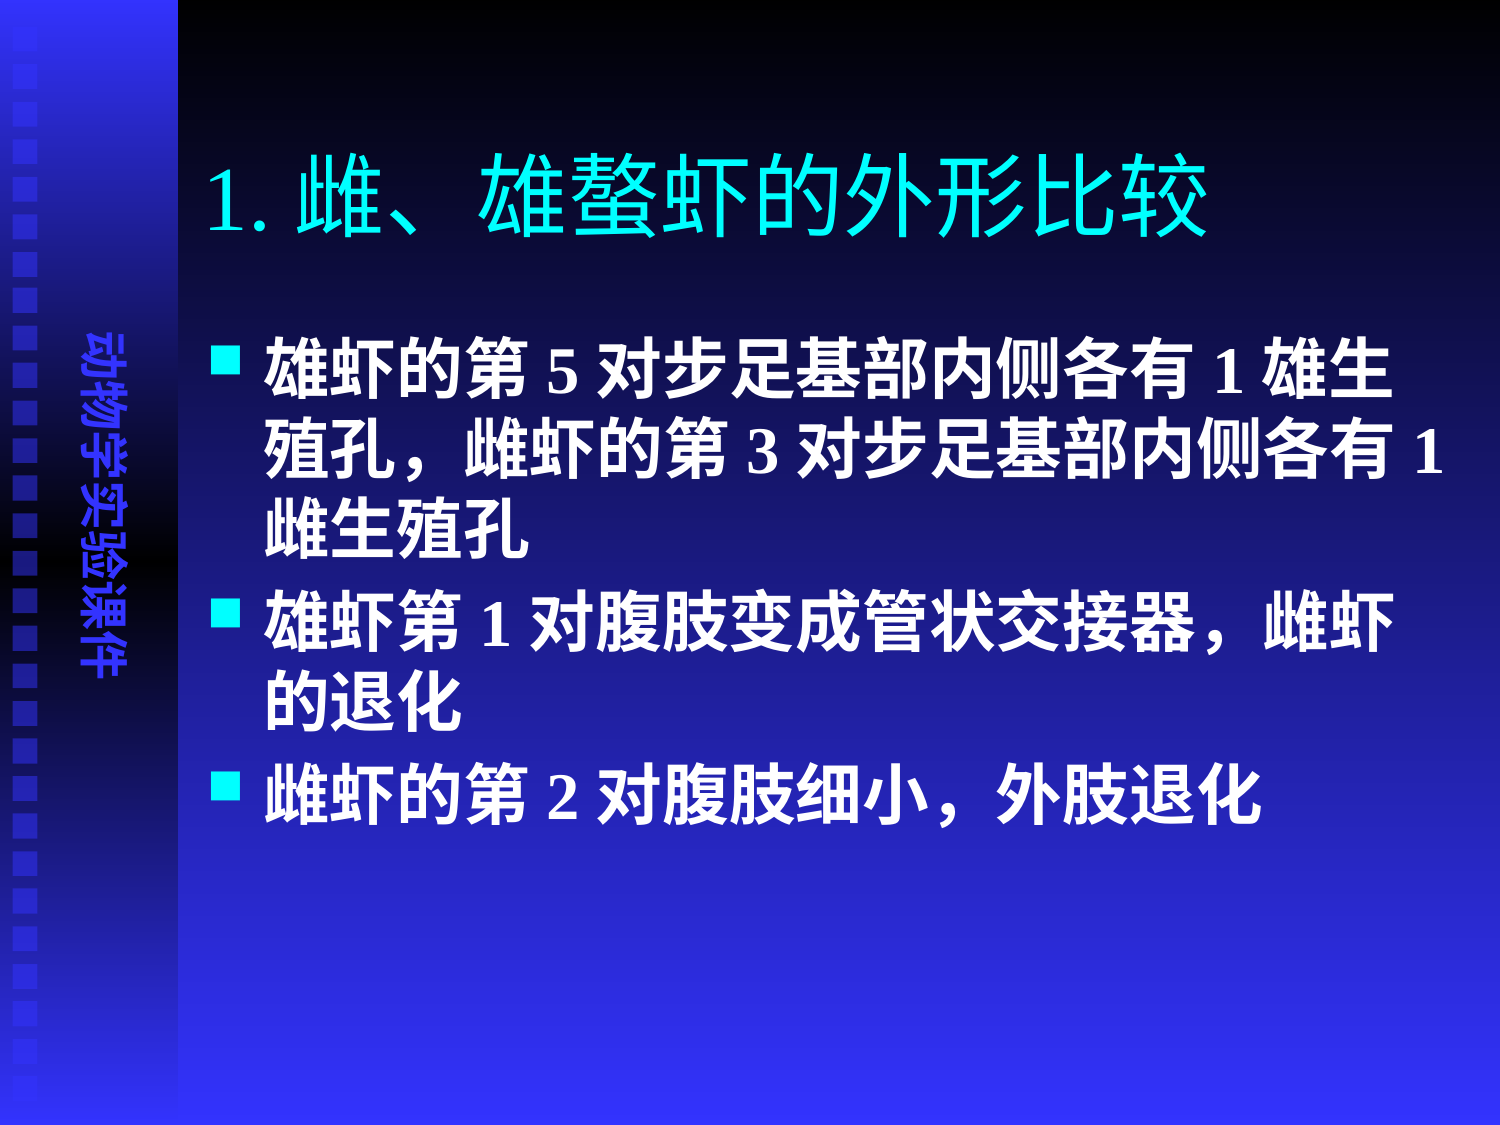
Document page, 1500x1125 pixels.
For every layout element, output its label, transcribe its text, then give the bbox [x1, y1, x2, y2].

title 1.雌、雄螯虾的外形比较 [187, 99, 1463, 288]
list 雄虾的第5对步足基部内侧各有1雄生殖孔，雌虾的第3对步足基部内侧各有1雌生殖孔 雄虾第1对腹肢变成管状交接器，雌虾的退化 雌虾的第2对腹肢细小，外肢退化 [191, 318, 1468, 995]
